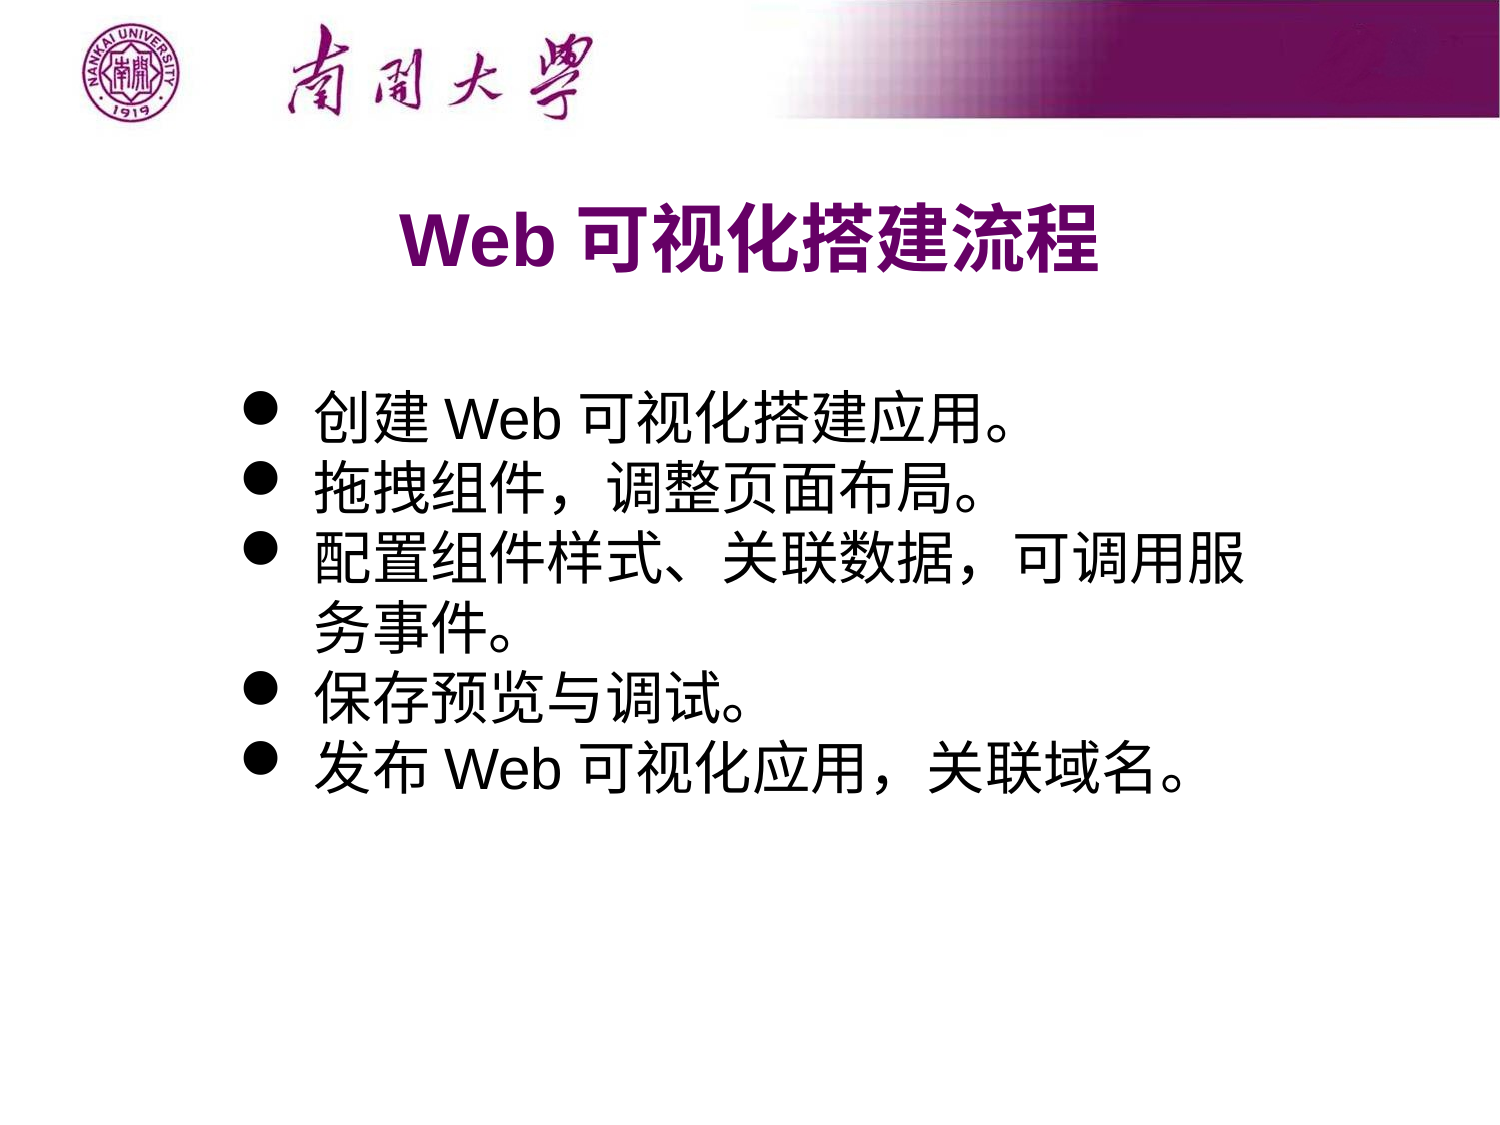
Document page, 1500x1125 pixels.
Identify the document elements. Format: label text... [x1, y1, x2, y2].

picture [0, 0, 1500, 1125]
text_box Web可视化搭建流程 [8, 184, 1492, 290]
text_box 创建Web可视化搭建应用。 拖拽组件，调整页面布局。 配置组件样式、关联数据，可调用服务事件。 保存预览与调试。 发布Web可视化应用，关联域名。 [224, 373, 1276, 809]
